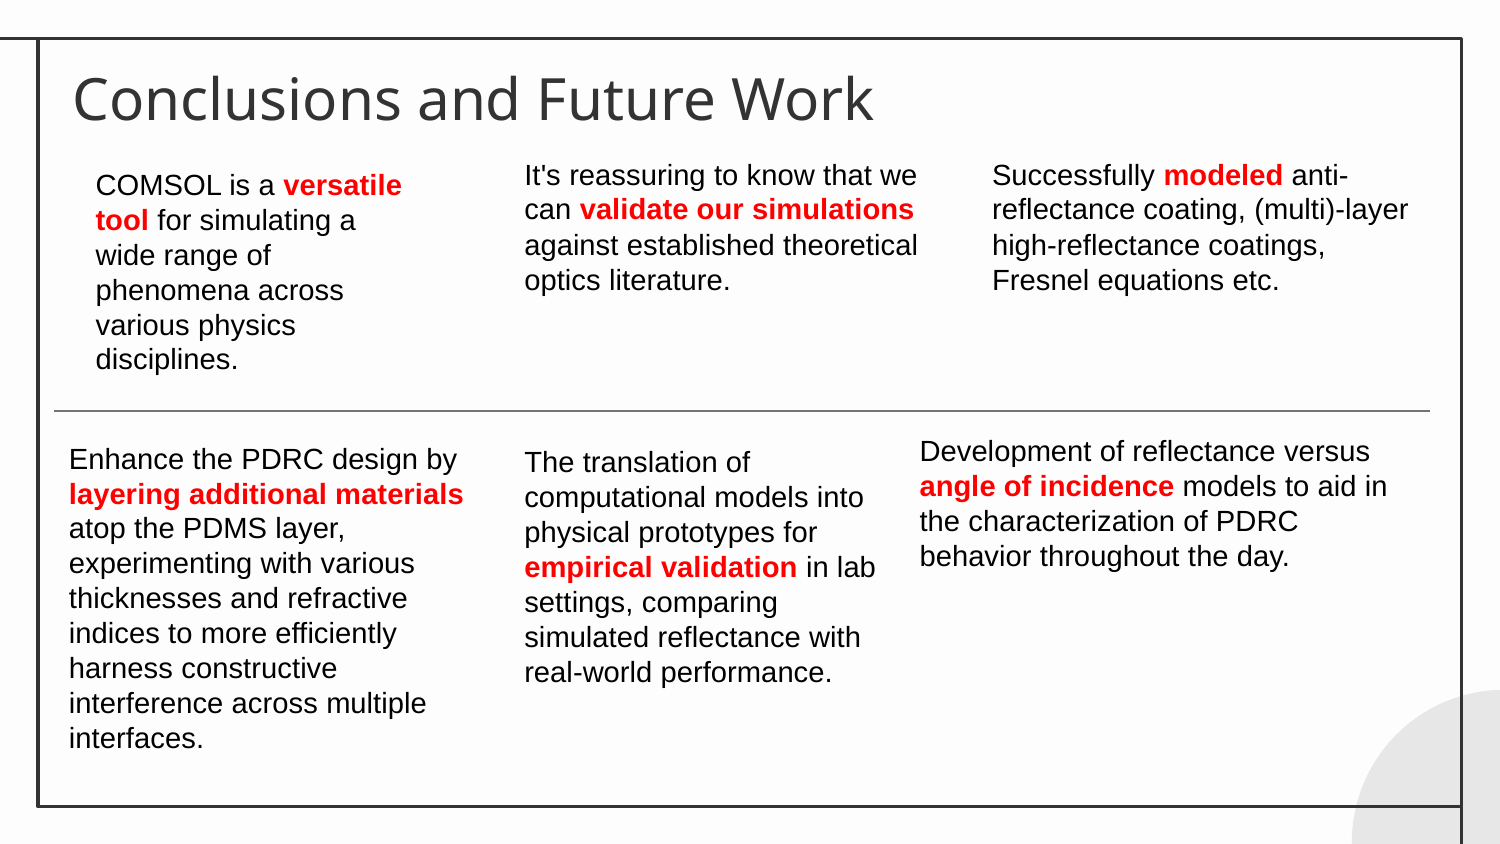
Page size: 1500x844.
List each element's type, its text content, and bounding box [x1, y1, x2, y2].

text_box The translation of computational models into physical prototypes for empirical validation in lab settings, comparing simulated reflectance with real-world performance. [510, 435, 893, 696]
text_box Successfully modeled anti-reflectance coating, (multi)-layer high-reflectance coatings, Fresnel equations etc. [977, 148, 1431, 304]
text_box It's reassuring to know that we can validate our simulations against established theoretical optics literature. [509, 148, 963, 304]
text_box COMSOL is a versatile tool for simulating a wide range of phenomena across various physics disciplines. [80, 158, 438, 384]
text_box Development of reflectance versus angle of incidence models to aid in the characterization of PDRC behavior throughout the day. [904, 425, 1431, 580]
title Conclusions and Future Work [57, 47, 1322, 142]
text_box Enhance the PDRC design by layering additional materials atop the PDMS layer, experimenting with various thicknesses and refractive indices to more efficiently harness constructive interference across multiple interfaces. [54, 432, 510, 762]
